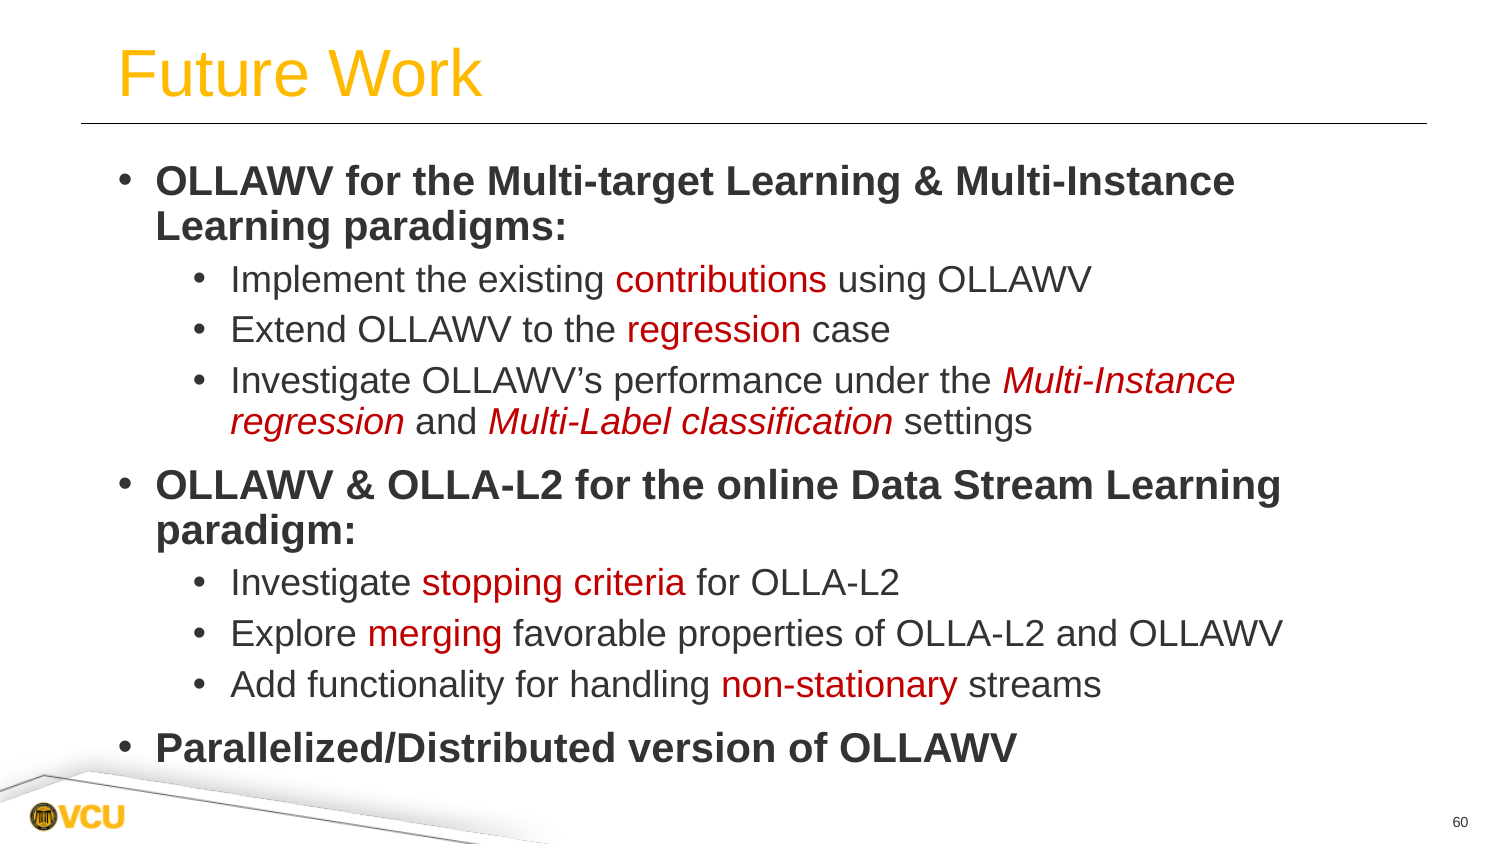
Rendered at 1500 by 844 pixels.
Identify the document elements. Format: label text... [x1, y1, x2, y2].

title Future Work [103, 31, 1397, 137]
list OLLAWV for the Multi-target Learning & Multi-Instance Learning paradigms: Implement the existing contributions using OLLAWV Extend OLLAWV to the regression case Investigate OLLAWV’s performance under the Multi-Instance regression and Multi-Label classification settings OLLAWV & OLLA-L2 for the online Data Stream Learning paradigm: Investigate stopping criteria for OLLA-L2 Explore merging favorable properties of OLLA-L2 and OLLAWV Add functionality for handling non-stationary streams Parallelized/Distributed version of OLLAWV [103, 151, 1397, 760]
slide_number 60 [1145, 798, 1484, 844]
